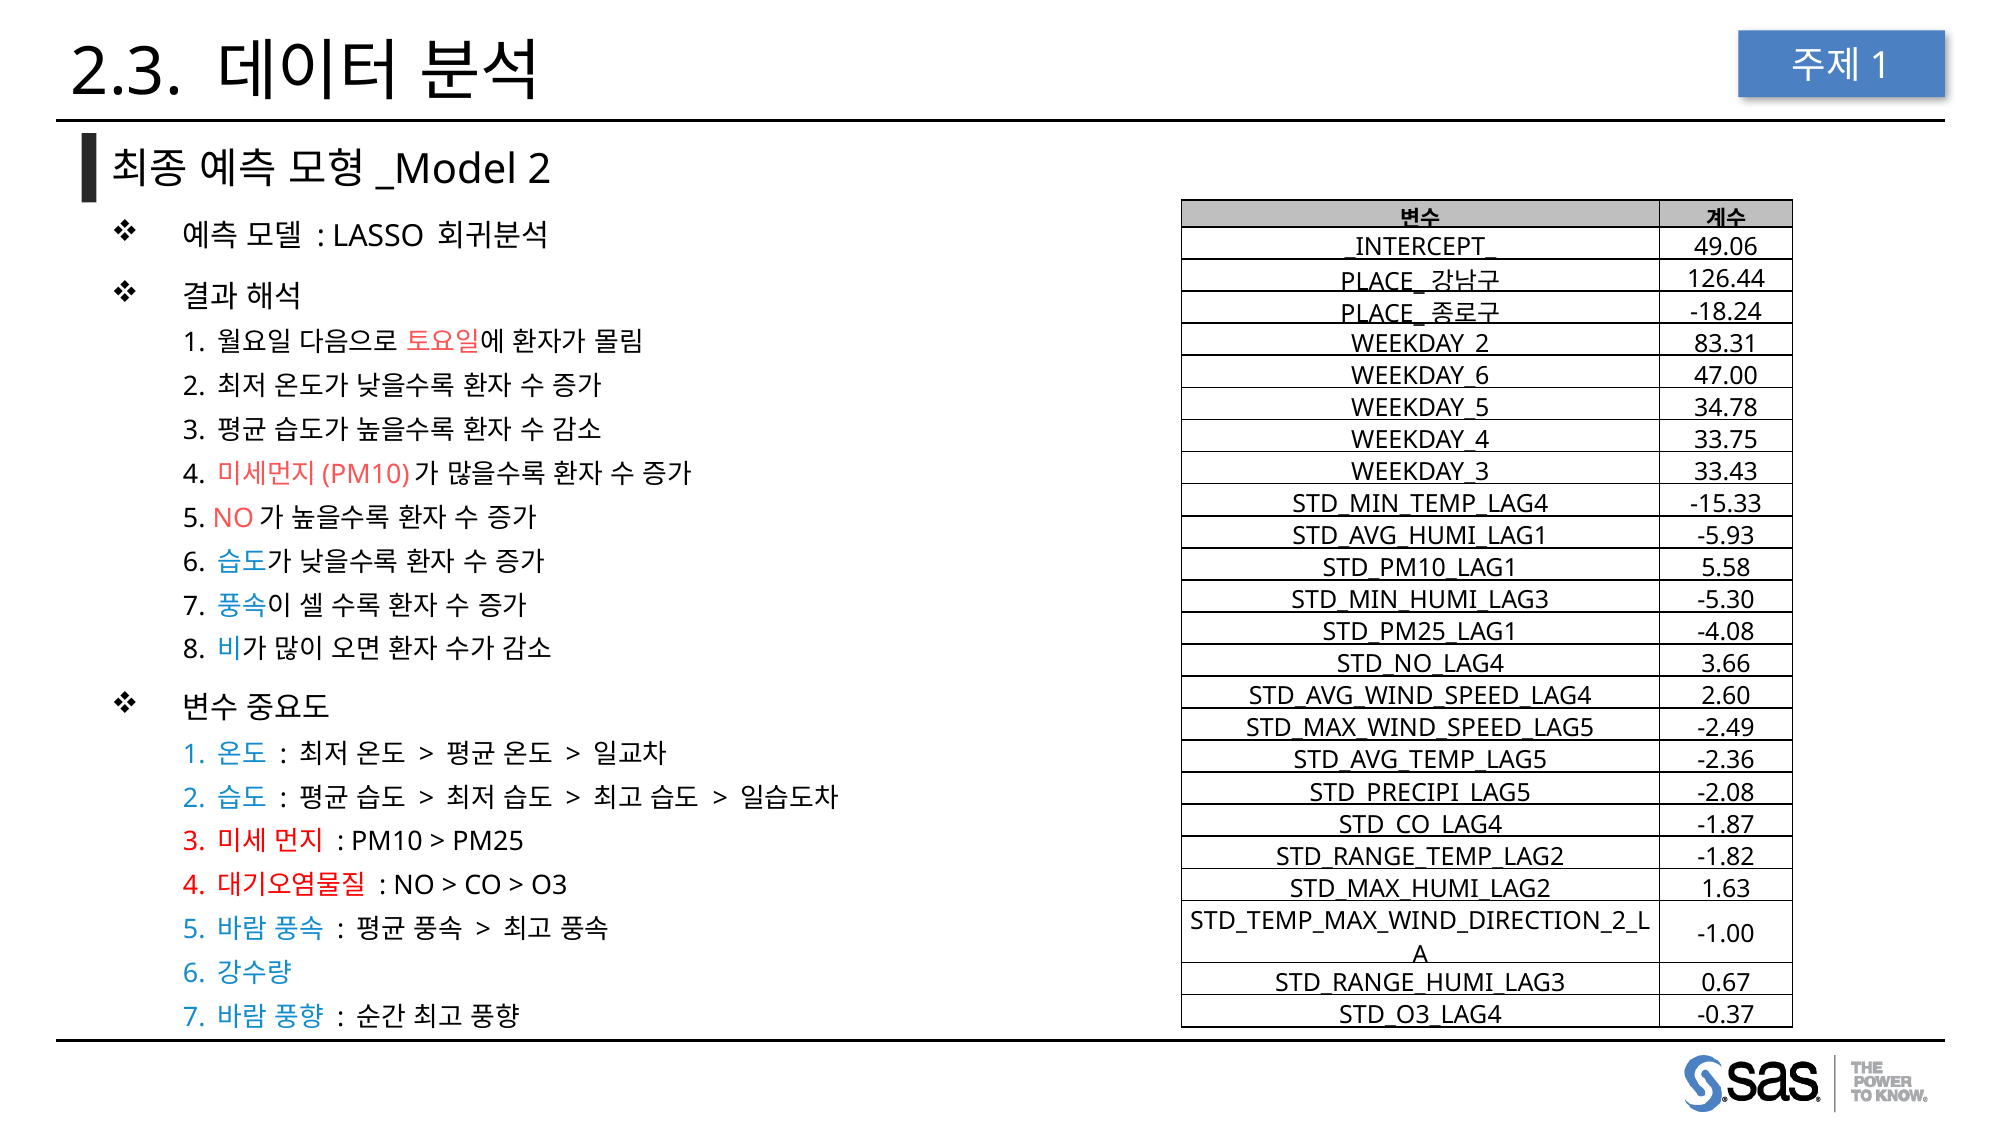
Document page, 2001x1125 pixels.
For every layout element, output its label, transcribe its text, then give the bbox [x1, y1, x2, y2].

table_cell STD_NO_LAG4 [1182, 645, 1659, 675]
table_cell STD_TEMP_MAX_WIND_DIRECTION_2_LA [1182, 901, 1659, 962]
table_cell -1.00 [1660, 901, 1792, 962]
table_cell STD_RANGE_HUMI_LAG3 [1182, 963, 1659, 994]
table_cell WEEKDAY_2 [1182, 324, 1659, 354]
table_cell 3.66 [1660, 645, 1792, 675]
table_cell STD_PM10_LAG1 [1182, 549, 1659, 579]
table_cell PLACE_강남구 [1182, 260, 1659, 290]
table_cell WEEKDAY_3 [1182, 452, 1659, 483]
table_cell -2.08 [1660, 773, 1792, 803]
table_cell 2.60 [1660, 677, 1792, 707]
table_cell STD_CO_LAG4 [1182, 805, 1659, 835]
table_cell STD_MIN_TEMP_LAG4 [1182, 484, 1659, 515]
table_cell 5.58 [1660, 549, 1792, 579]
table_header 계수 [1660, 201, 1792, 226]
table_cell STD_AVG_TEMP_LAG5 [1182, 741, 1659, 771]
table_cell -1.82 [1660, 837, 1792, 868]
table_cell -1.87 [1660, 805, 1792, 835]
table_cell -5.93 [1660, 517, 1792, 547]
table_cell -18.24 [1660, 292, 1792, 322]
table_cell -2.49 [1660, 709, 1792, 739]
table_cell 1.63 [1660, 869, 1792, 900]
table_cell STD_RANGE_TEMP_LAG2 [1182, 837, 1659, 868]
table_cell -2.36 [1660, 741, 1792, 771]
text_box 주제1 [1737, 29, 1946, 98]
table_header 변수 [1182, 201, 1659, 226]
table_cell PLACE_종로구 [1182, 292, 1659, 322]
table_cell WEEKDAY_4 [1182, 420, 1659, 451]
table_cell STD_PM25_LAG1 [1182, 613, 1659, 643]
table_cell STD_AVG_HUMI_LAG1 [1182, 517, 1659, 547]
table_cell STD_O3_LAG4 [1182, 995, 1659, 1026]
table_cell 33.43 [1660, 452, 1792, 483]
table_cell -4.08 [1660, 613, 1792, 643]
table_cell 34.78 [1660, 388, 1792, 419]
table_cell 47.00 [1660, 356, 1792, 387]
table_cell 0.67 [1660, 963, 1792, 994]
table_cell 126.44 [1660, 260, 1792, 290]
table_cell STD_MIN_HUMI_LAG3 [1182, 581, 1659, 611]
table_cell STD_AVG_WIND_SPEED_LAG4 [1182, 677, 1659, 707]
list 예측 모델 : LASSO 회귀분석 결과 해석 1. 월요일 다음으로 토요일에 환자가 몰림 2. 최저 온도가 낮을수록 환자 수 증가 3. 평균 습도가 높을수록 환자 수 감소 4. 미세먼지(PM10)가 많을수록 환자 수 증가 5. NO가 높을수록 환자 수 증가 6. 습도가 낮을수록 환자 수 증가 7. 풍속이 셀 수록 환자 수 증가 8. 비가 많이 오면 환자 수가 감소 변수 중요도 1. 온도 : 최저 온도 > 평균 온도 > 일교차 2. 습도 : 평균 습도 > 최저 습도 > 최고 습도 > 일습도차 3. 미세 먼지 : PM10 > PM25 4. 대기오염물질 : NO > CO > O3 5. 바람 풍속 : 평균 풍속 > 최고 풍속 6. 강수량 7. 바람 풍향 : 순간 최고 풍향 [96, 201, 1083, 1041]
table_cell -0.37 [1660, 995, 1792, 1026]
table_cell 83.31 [1660, 324, 1792, 354]
table_cell _INTERCEPT_ [1182, 228, 1659, 258]
table_cell -5.30 [1660, 581, 1792, 611]
table_cell STD_MAX_HUMI_LAG2 [1182, 869, 1659, 900]
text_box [81, 133, 868, 203]
table_cell 33.75 [1660, 420, 1792, 451]
table_cell 49.06 [1660, 228, 1792, 258]
table_cell STD_PRECIPI_LAG5 [1182, 773, 1659, 803]
table_cell WEEKDAY_5 [1182, 388, 1659, 419]
table_cell STD_MAX_WIND_SPEED_LAG5 [1182, 709, 1659, 739]
picture [1642, 1024, 1975, 1125]
table_cell -15.33 [1660, 484, 1792, 515]
title 2.3. 데이터 분석 [55, 29, 1945, 116]
table_cell WEEKDAY_6 [1182, 356, 1659, 387]
